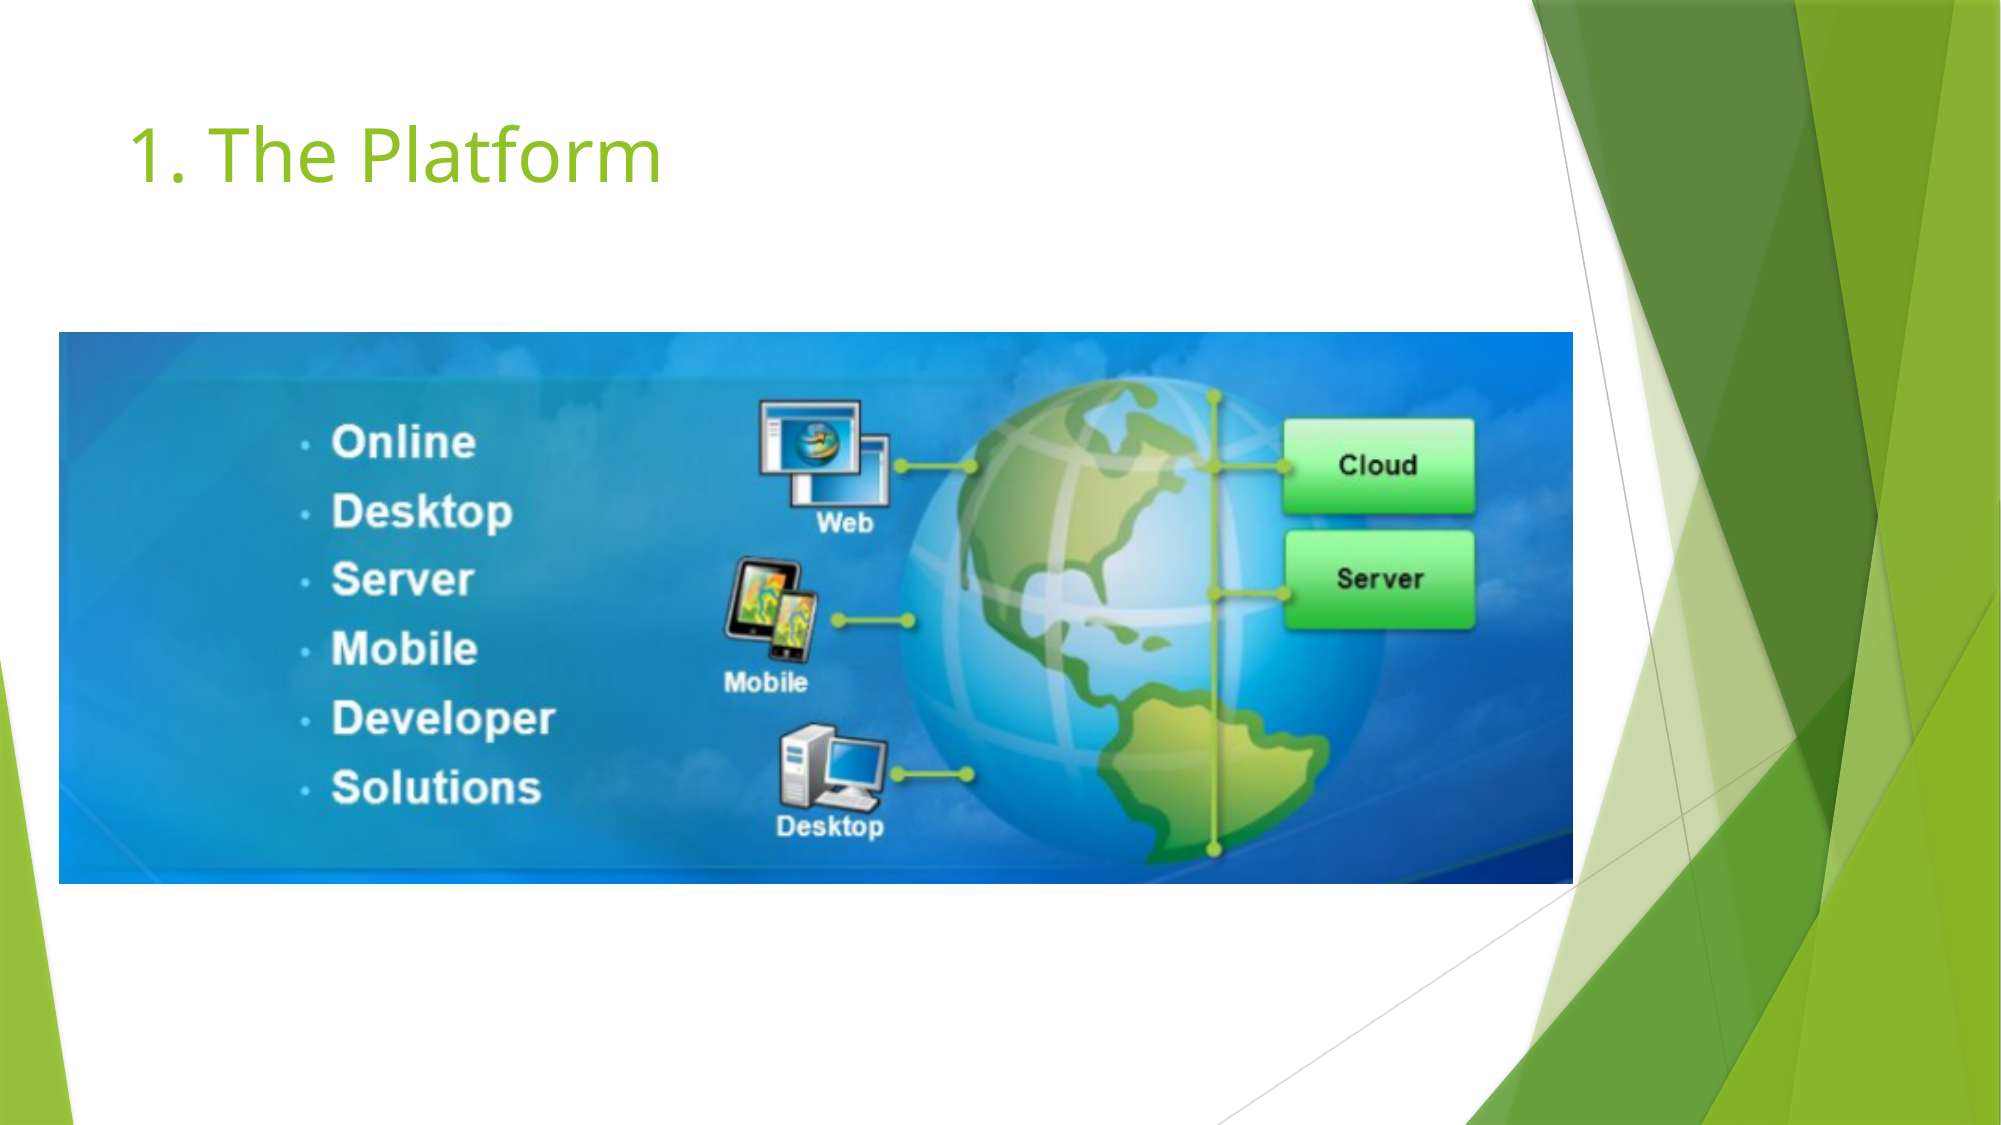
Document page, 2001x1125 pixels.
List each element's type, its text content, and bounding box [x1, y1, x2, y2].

picture [59, 332, 1574, 884]
title 1. The Platform [111, 99, 1522, 317]
